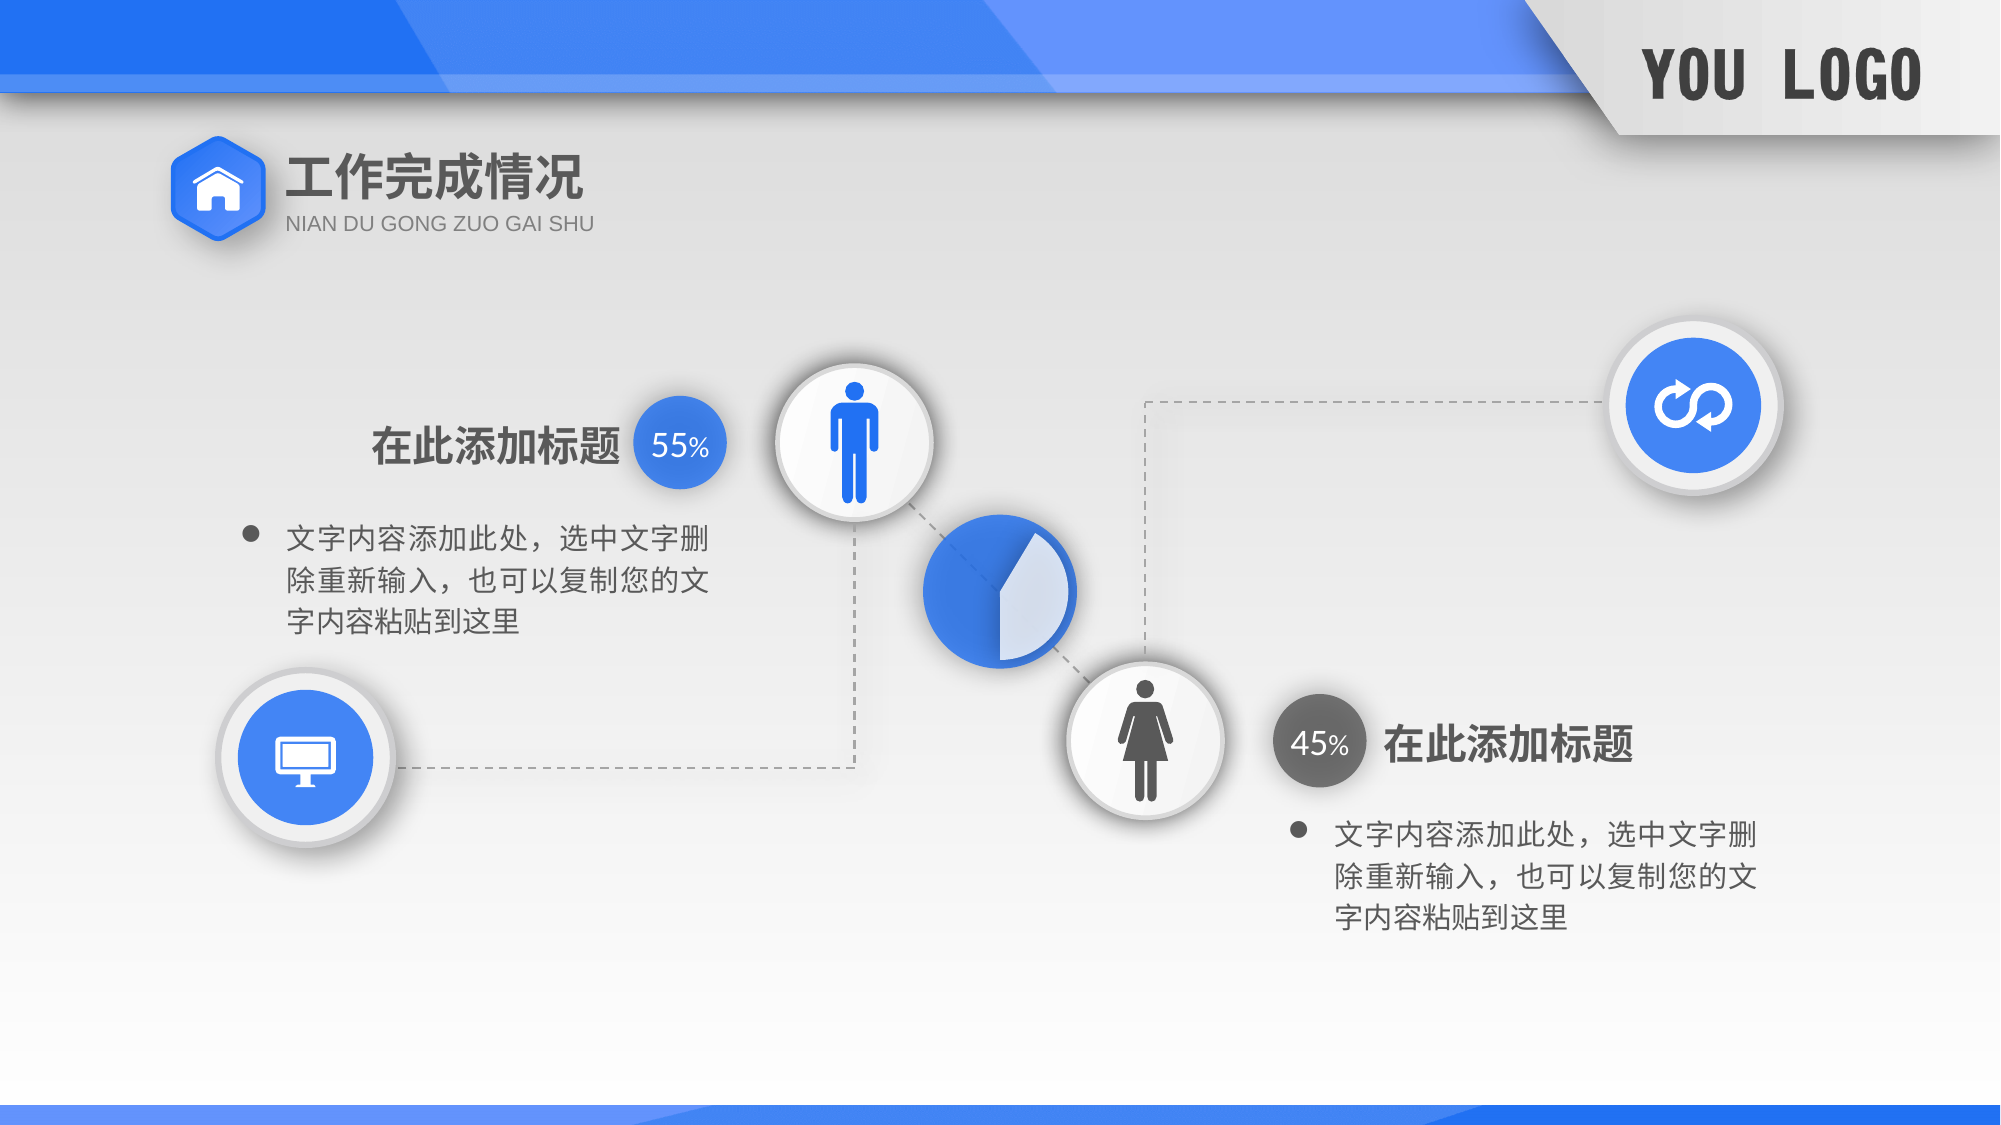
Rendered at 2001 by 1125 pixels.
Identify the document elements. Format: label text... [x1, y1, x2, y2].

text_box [192, 166, 244, 211]
picture [0, 1105, 2001, 1125]
text_box [173, 138, 264, 239]
text_box [1588, 93, 1597, 105]
text_box 工作完成情况 [270, 138, 600, 201]
text_box [1602, 0, 2000, 137]
text_box NIAN DU GONG ZUO GAI SHU [270, 201, 611, 243]
picture [0, 0, 1965, 113]
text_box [218, 317, 1781, 944]
